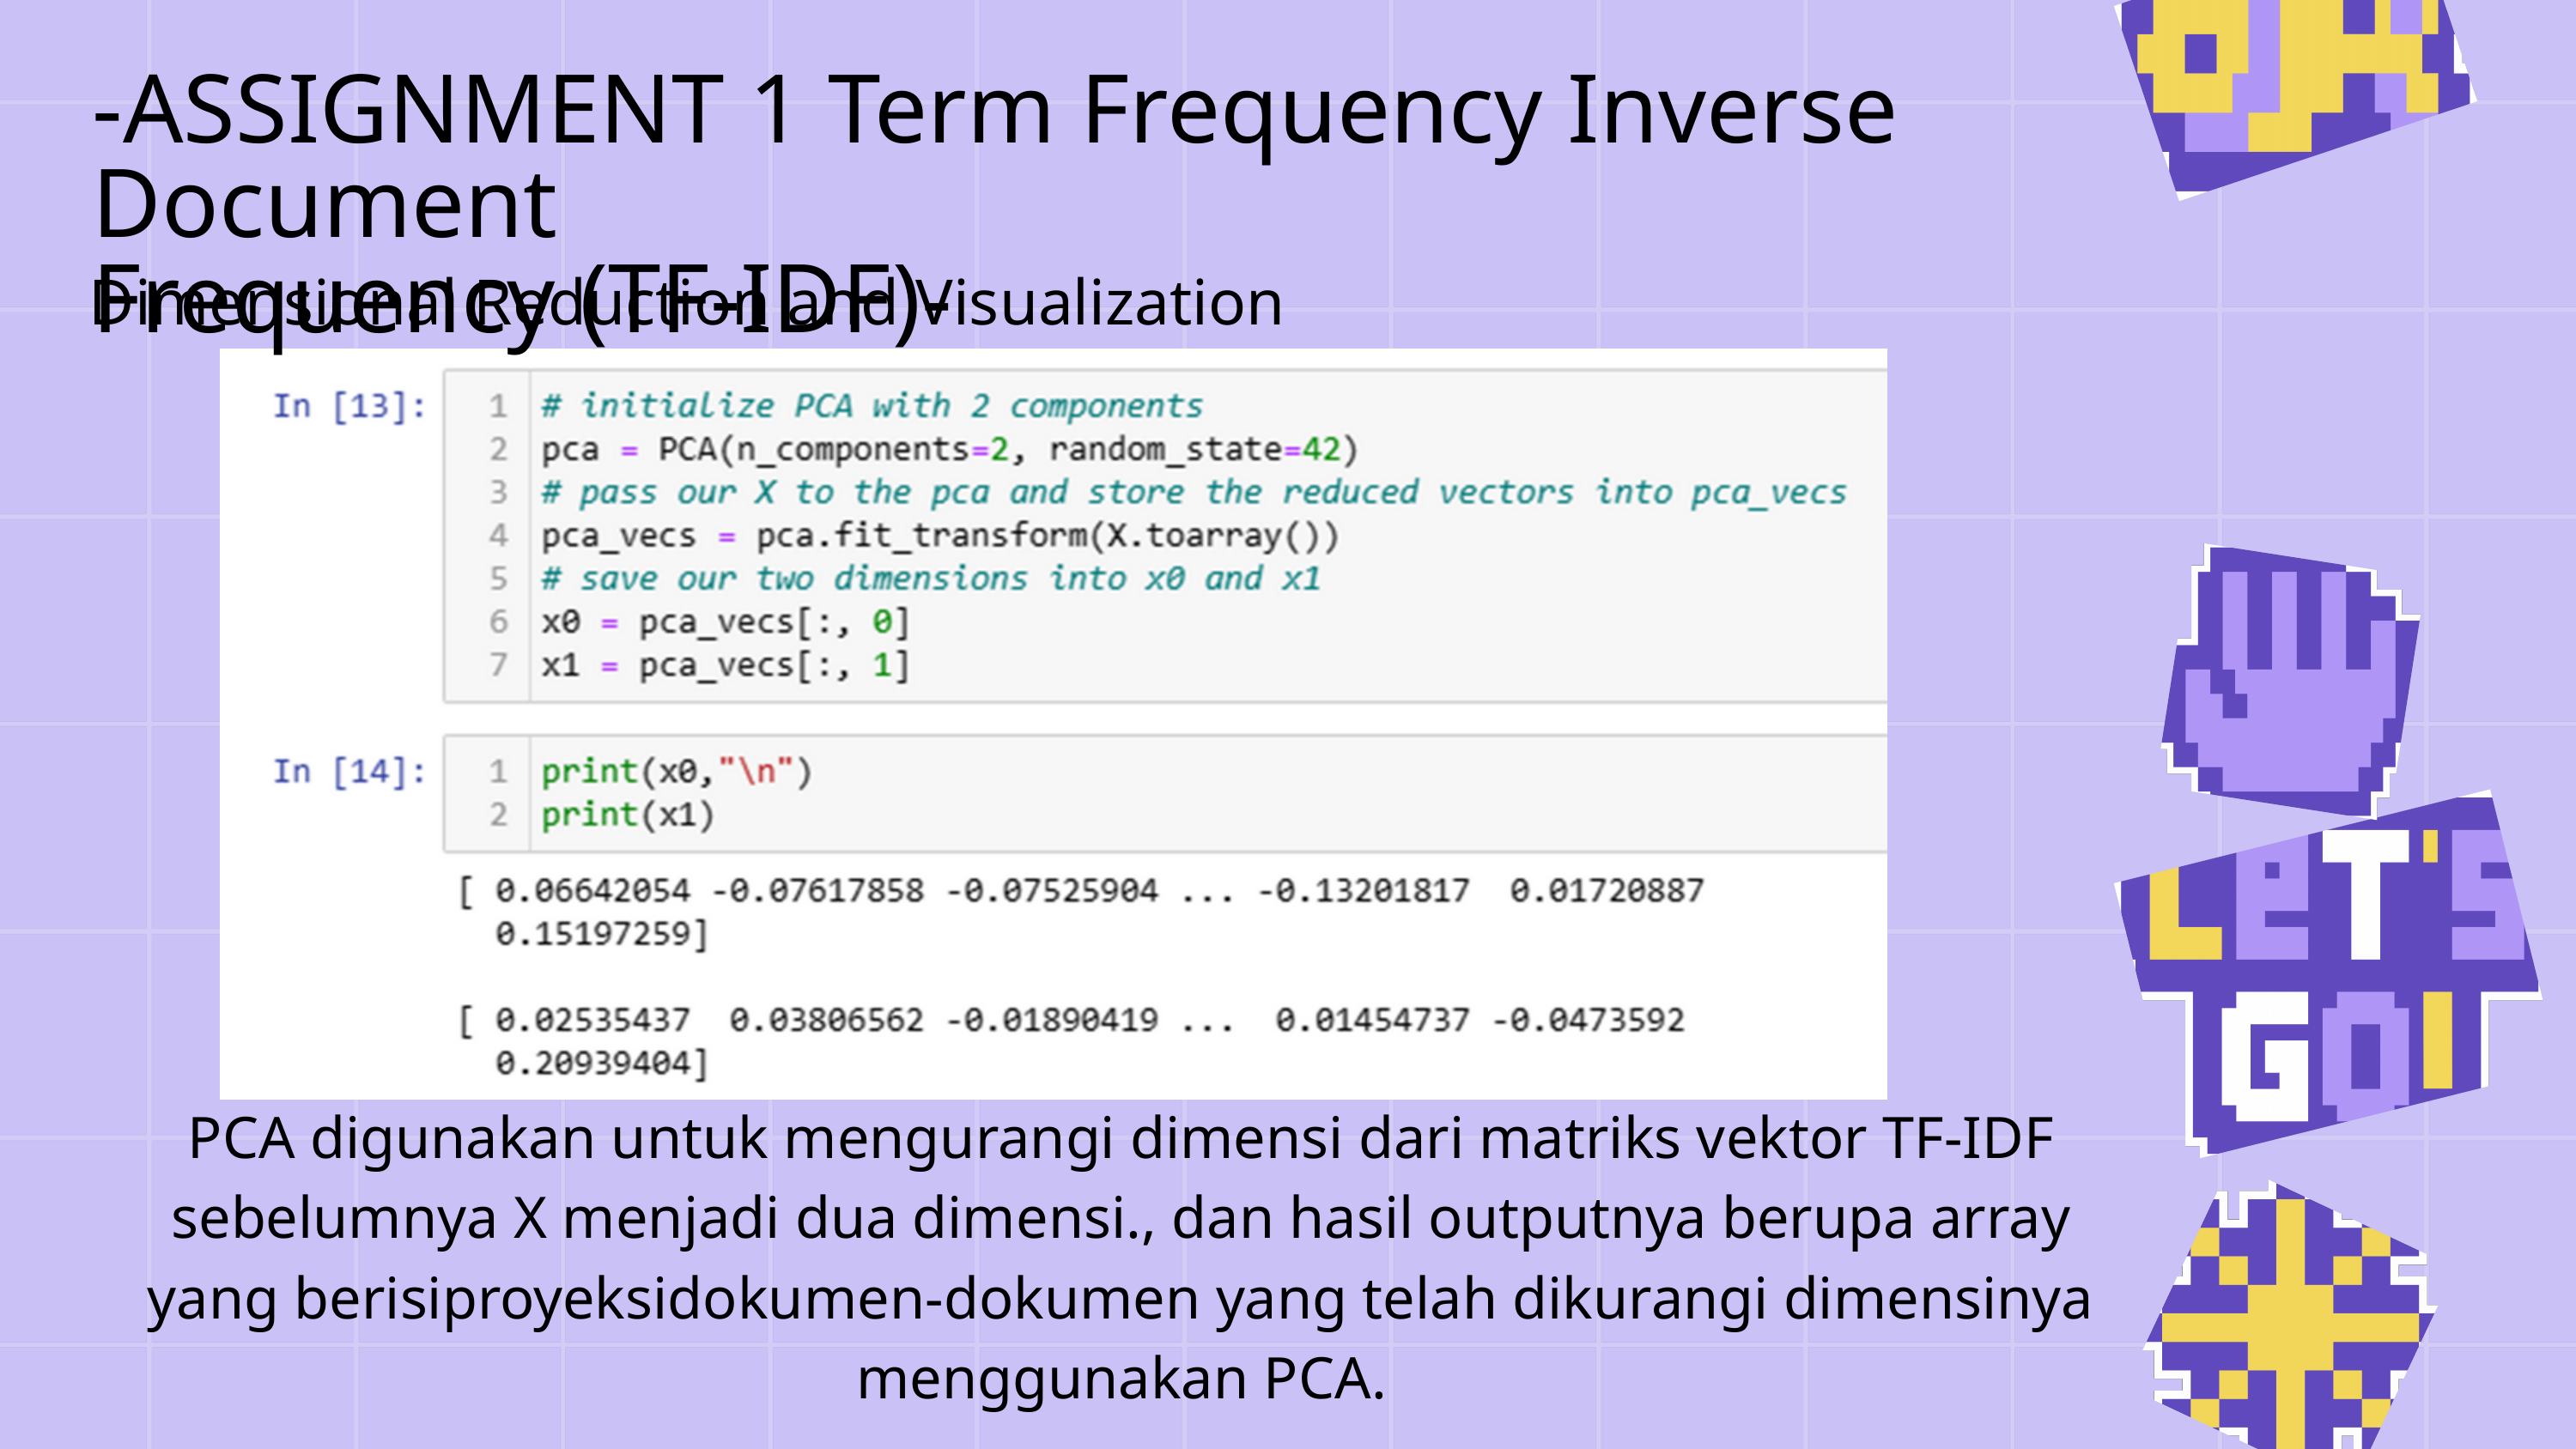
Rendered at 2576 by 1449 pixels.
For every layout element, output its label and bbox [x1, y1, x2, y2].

text_box [0, 0, 2576, 1449]
